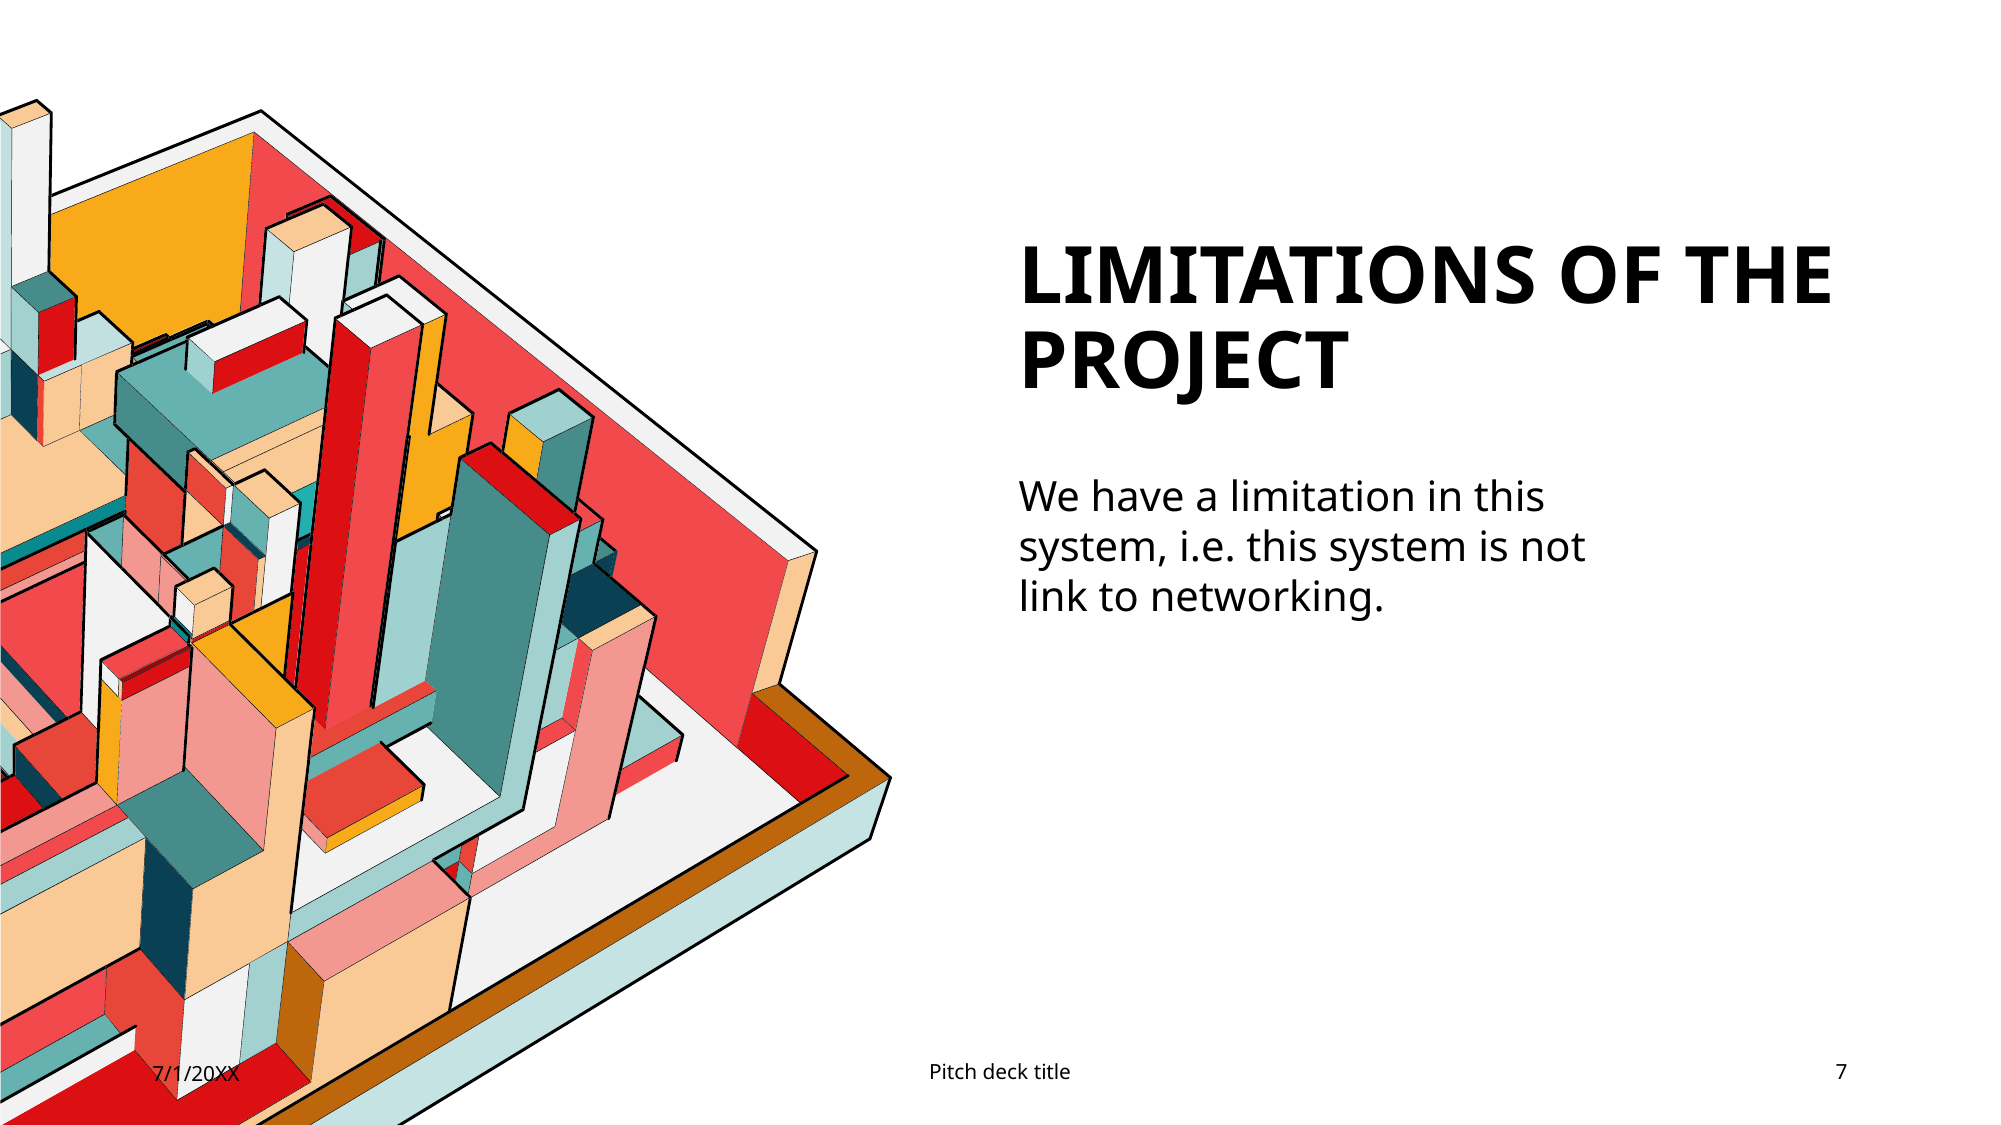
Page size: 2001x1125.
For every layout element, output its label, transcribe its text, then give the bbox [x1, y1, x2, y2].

slide_number 7 [1412, 1042, 1863, 1103]
footer Pitch deck title [662, 1042, 1338, 1103]
list We have a limitation in this system, i.e. this system is not link to networking. [1003, 461, 1679, 918]
title LIMITATIONS OF THE PROJECT [1003, 211, 1904, 429]
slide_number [137, 1042, 588, 1103]
